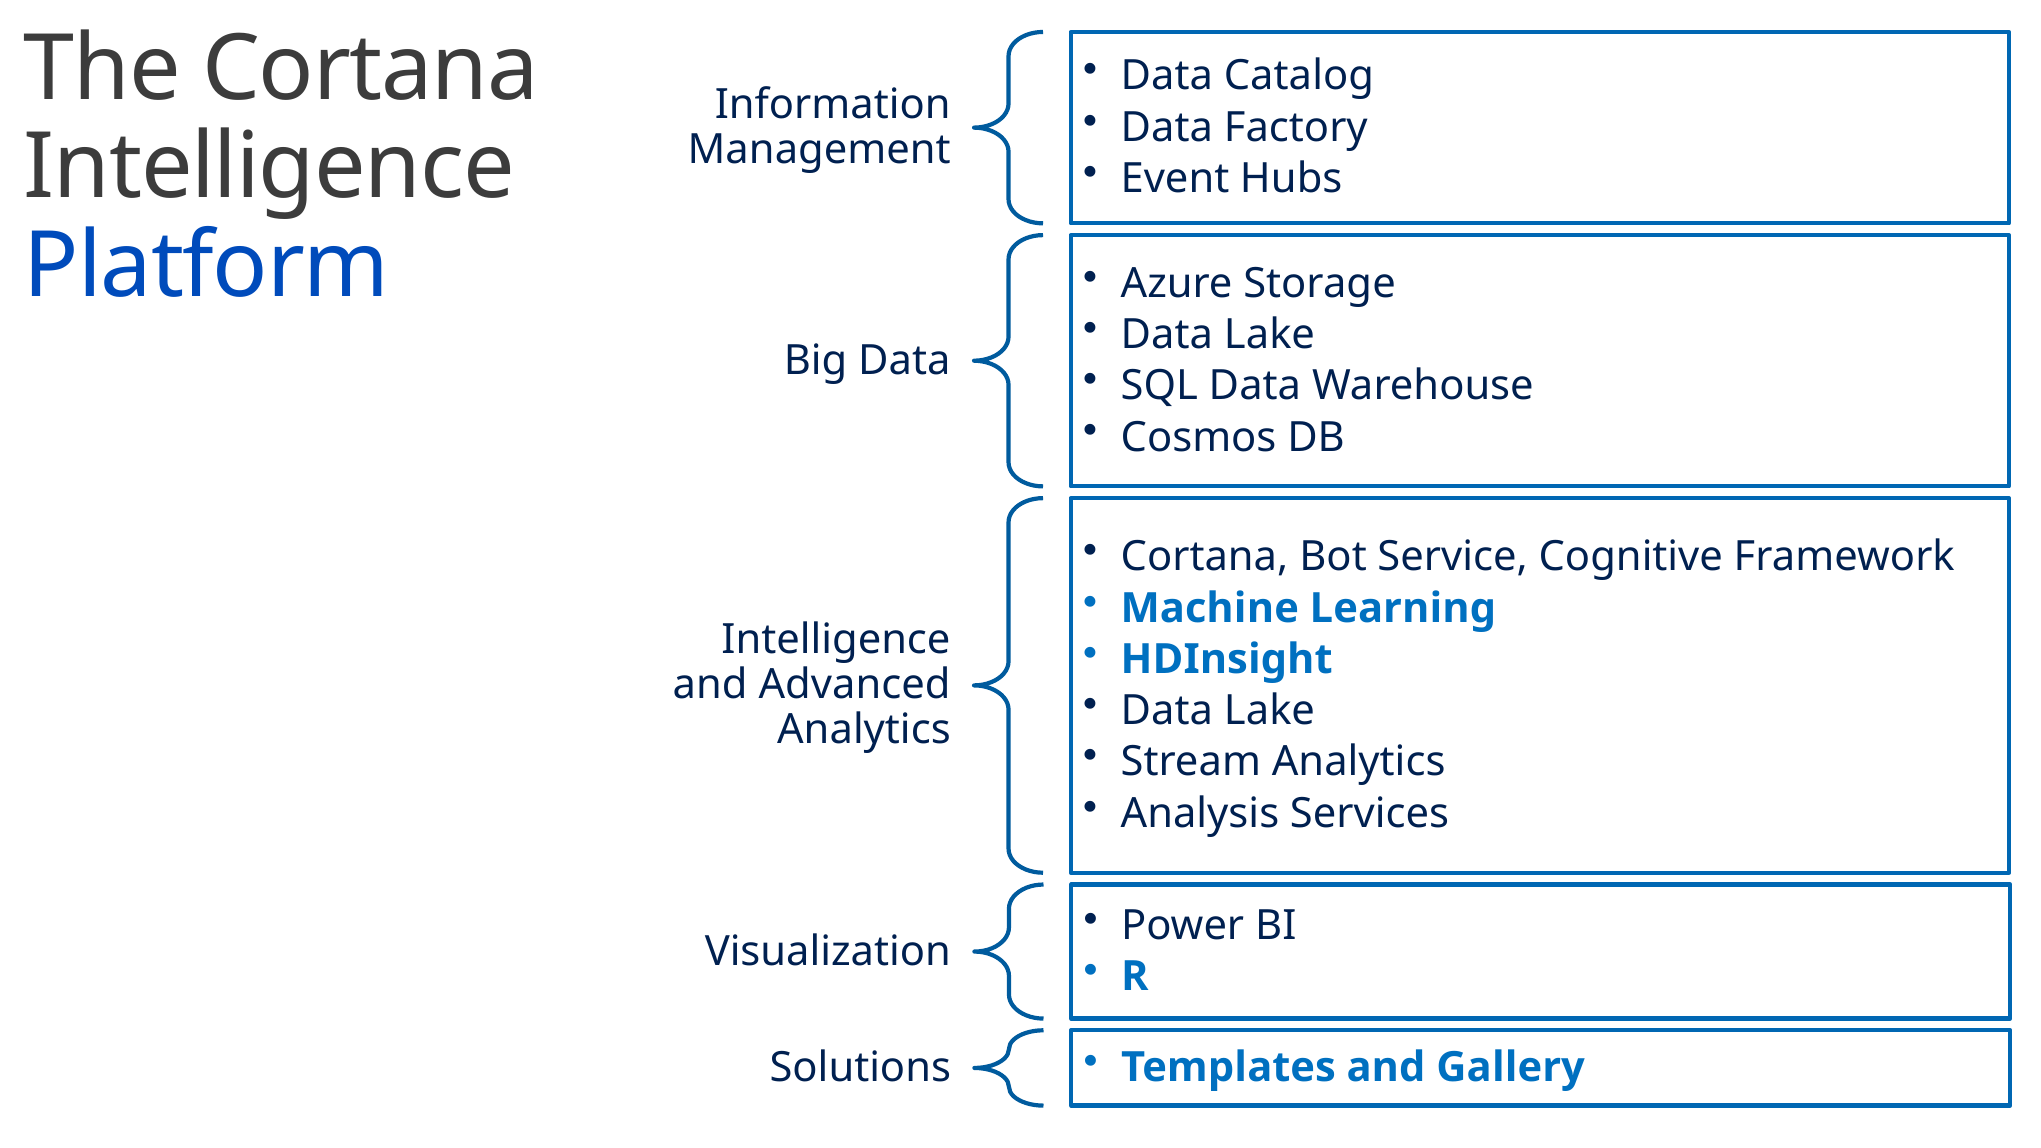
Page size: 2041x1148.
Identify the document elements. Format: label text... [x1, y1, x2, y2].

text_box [628, 18, 2011, 1120]
title The Cortana Intelligence Platform [0, 4, 704, 417]
